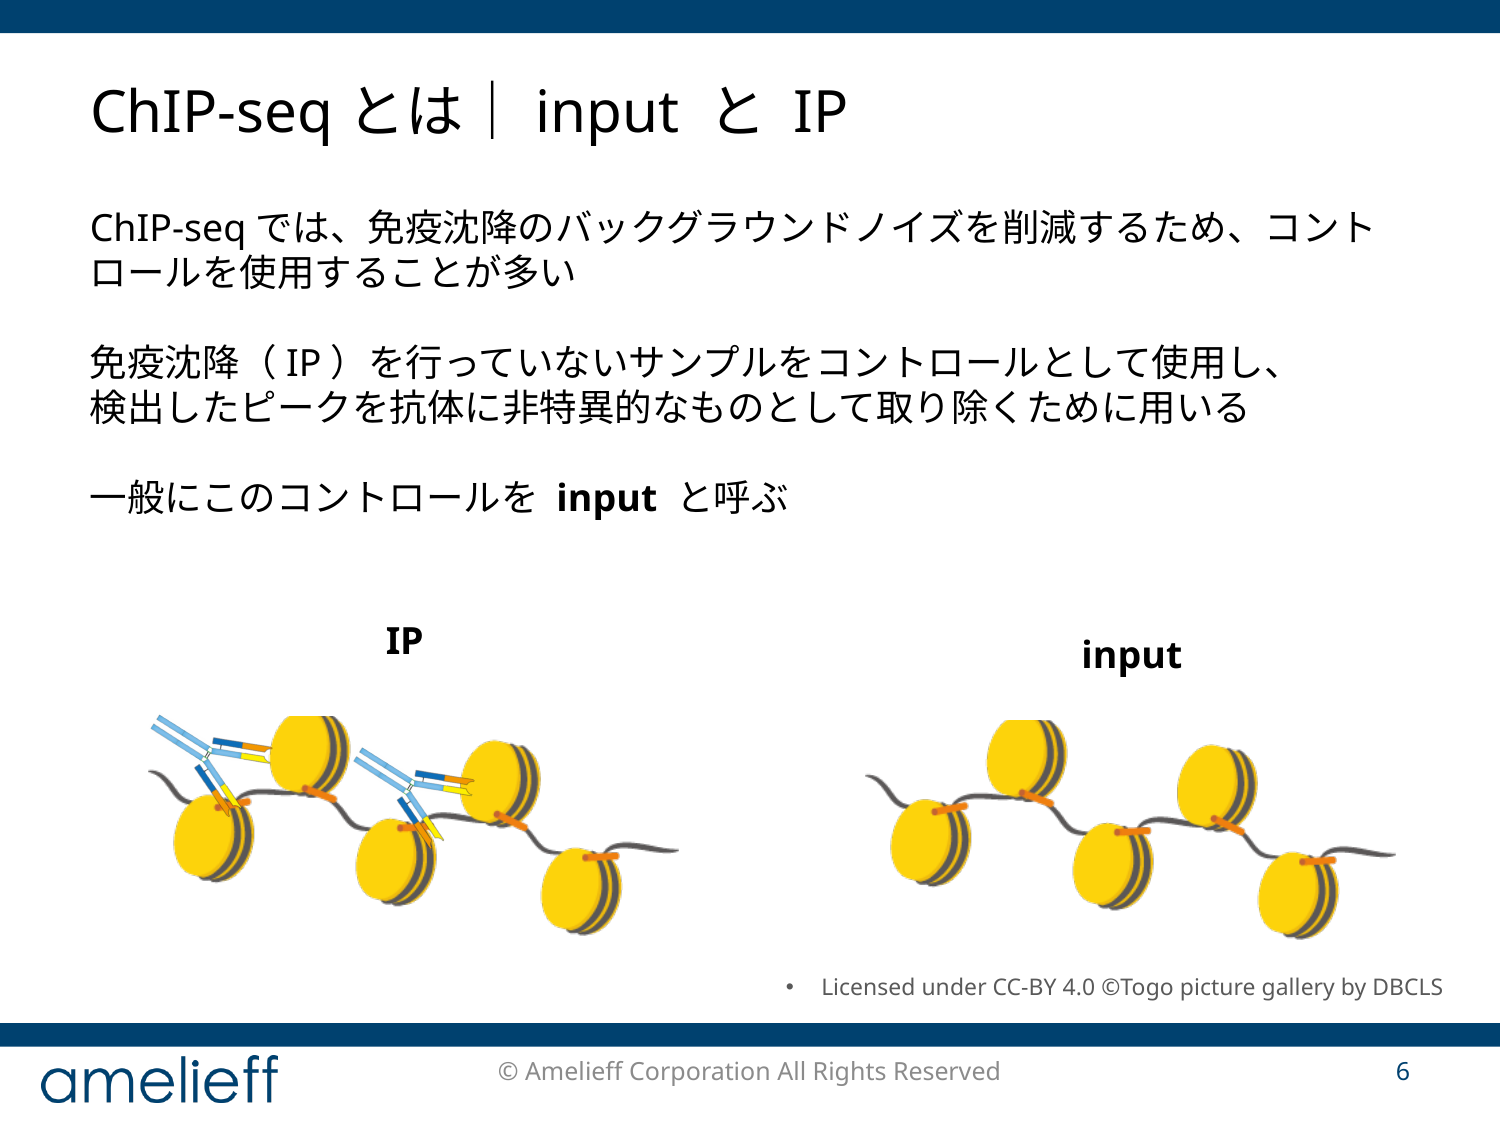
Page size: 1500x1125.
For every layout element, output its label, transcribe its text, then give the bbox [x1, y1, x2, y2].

picture [864, 720, 1400, 985]
text_box ChIP-seqでは、免疫沈降のバックグラウンドノイズを削減するため、コントロールを使用することが多い 免疫沈降（IP）を行っていないサンプルをコントロールとして使用し、 検出したピークを抗体に非特異的なものとして取り除くために用いる 一般にこのコントロールを input と呼ぶ [74, 196, 1425, 526]
text_box input [1066, 623, 1198, 684]
slide_number 6 [1074, 1042, 1425, 1103]
picture [41, 1055, 278, 1103]
text_box IP [371, 609, 439, 669]
footer © Amelieff Corporation All Rights Reserved [431, 1042, 1069, 1103]
picture [128, 684, 683, 980]
title ChIP-seqとは｜input と IP [75, 45, 1425, 173]
text_box Licensed under CC-BY 4.0 ©Togo picture gallery by DBCLS [691, 965, 1459, 1008]
